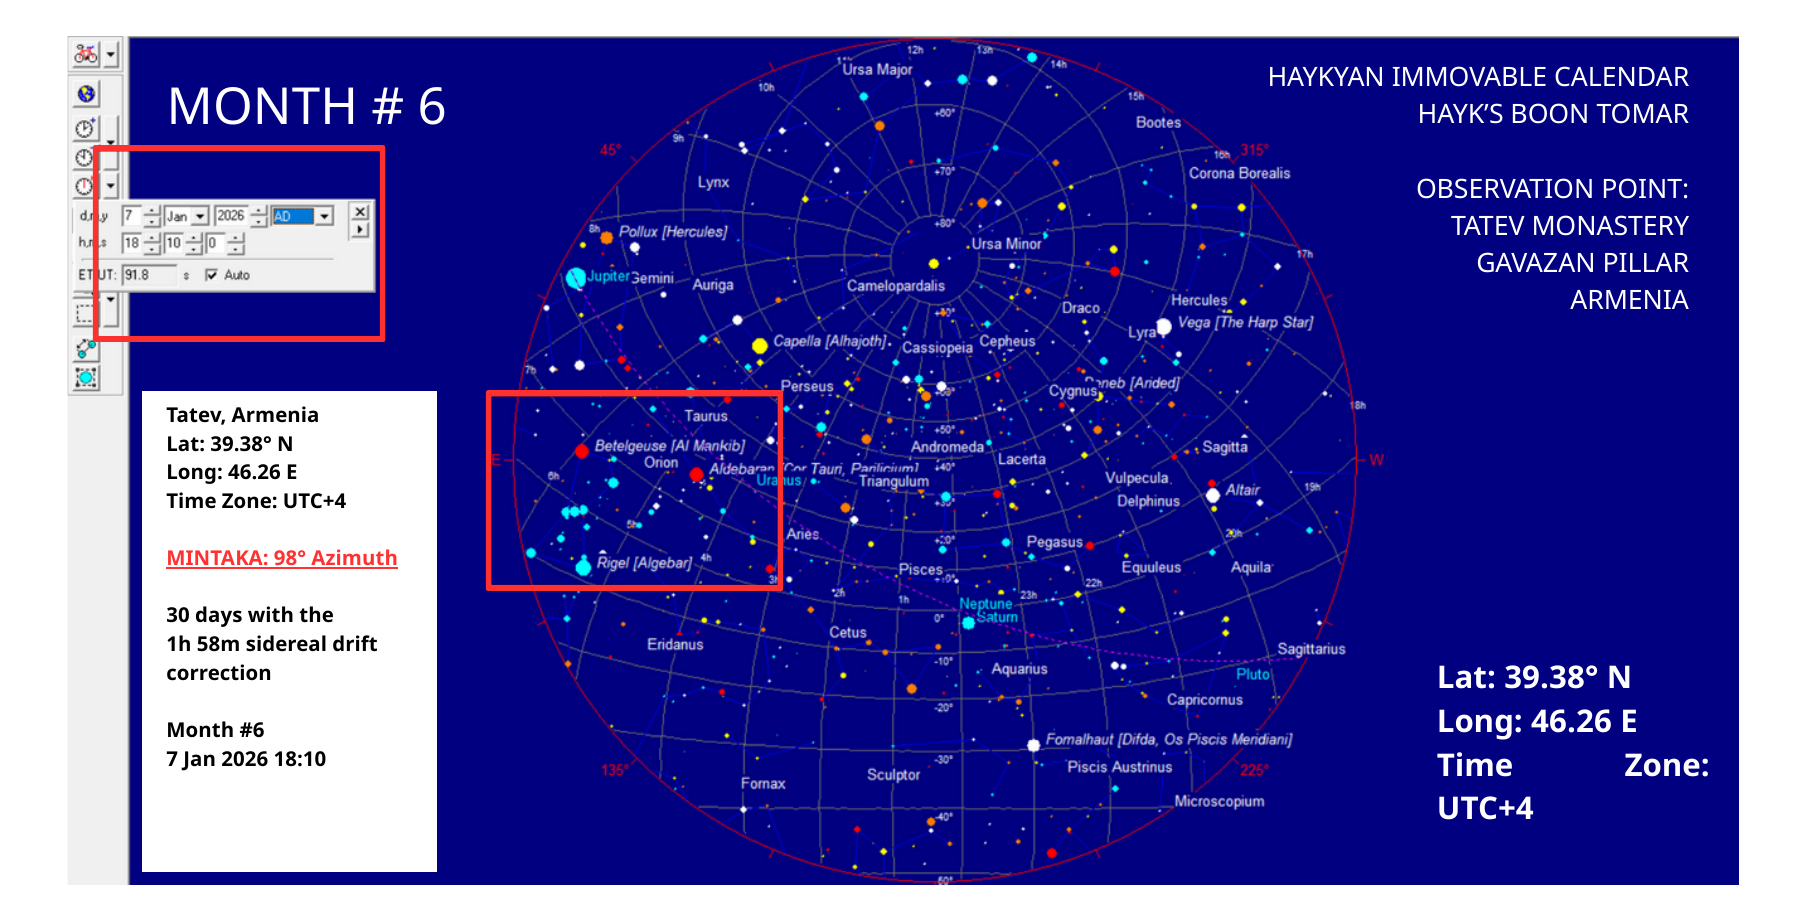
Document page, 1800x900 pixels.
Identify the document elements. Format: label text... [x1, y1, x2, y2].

text_box MONTH # 6 [166, 63, 584, 135]
text_box [485, 390, 784, 591]
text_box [141, 390, 437, 873]
text_box [92, 145, 386, 342]
text_box Lat: 39.38° N Long: 46.26 E Time Zone: UTC+4 [1436, 651, 1710, 856]
text_box [67, 36, 1739, 885]
text_box HAYKYAN IMMOVABLE CALENDAR HAYK’S BOON TOMAR OBSERVATION POINT: TATEV MONASTERY GAVAZAN PILLAR ARMENIA [1222, 54, 1689, 353]
